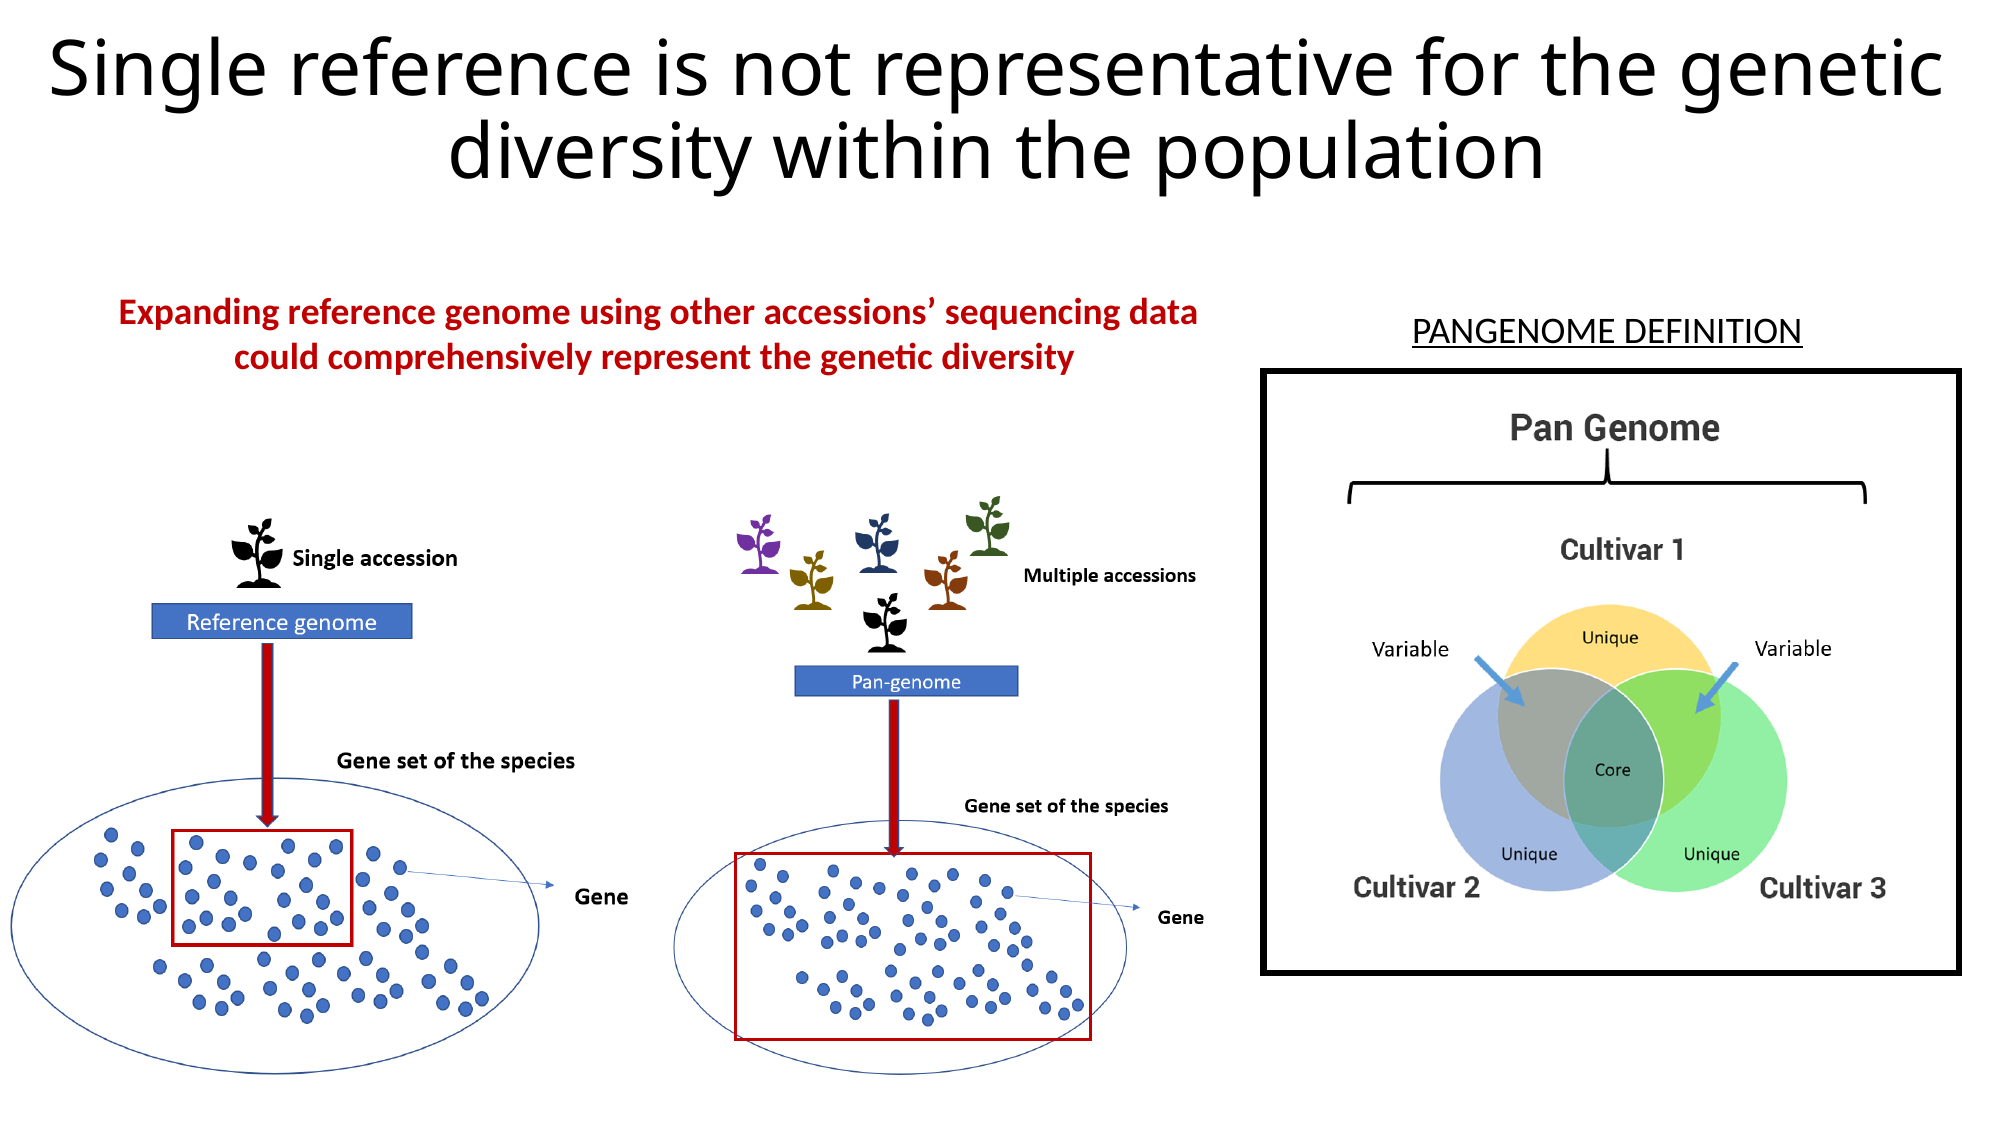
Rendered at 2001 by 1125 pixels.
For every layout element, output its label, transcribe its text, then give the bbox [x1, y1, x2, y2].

picture [1277, 386, 1944, 936]
text_box Expanding reference genome using other accessions’ sequencing data could comprehensively represent the genetic diversity [69, 279, 1249, 430]
text_box PANGENOME DEFINITION [1354, 298, 1861, 359]
text_box [1263, 370, 1960, 974]
picture [0, 484, 1234, 1087]
title Single reference is not representative for the genetic diversity within the population [0, 20, 2000, 204]
